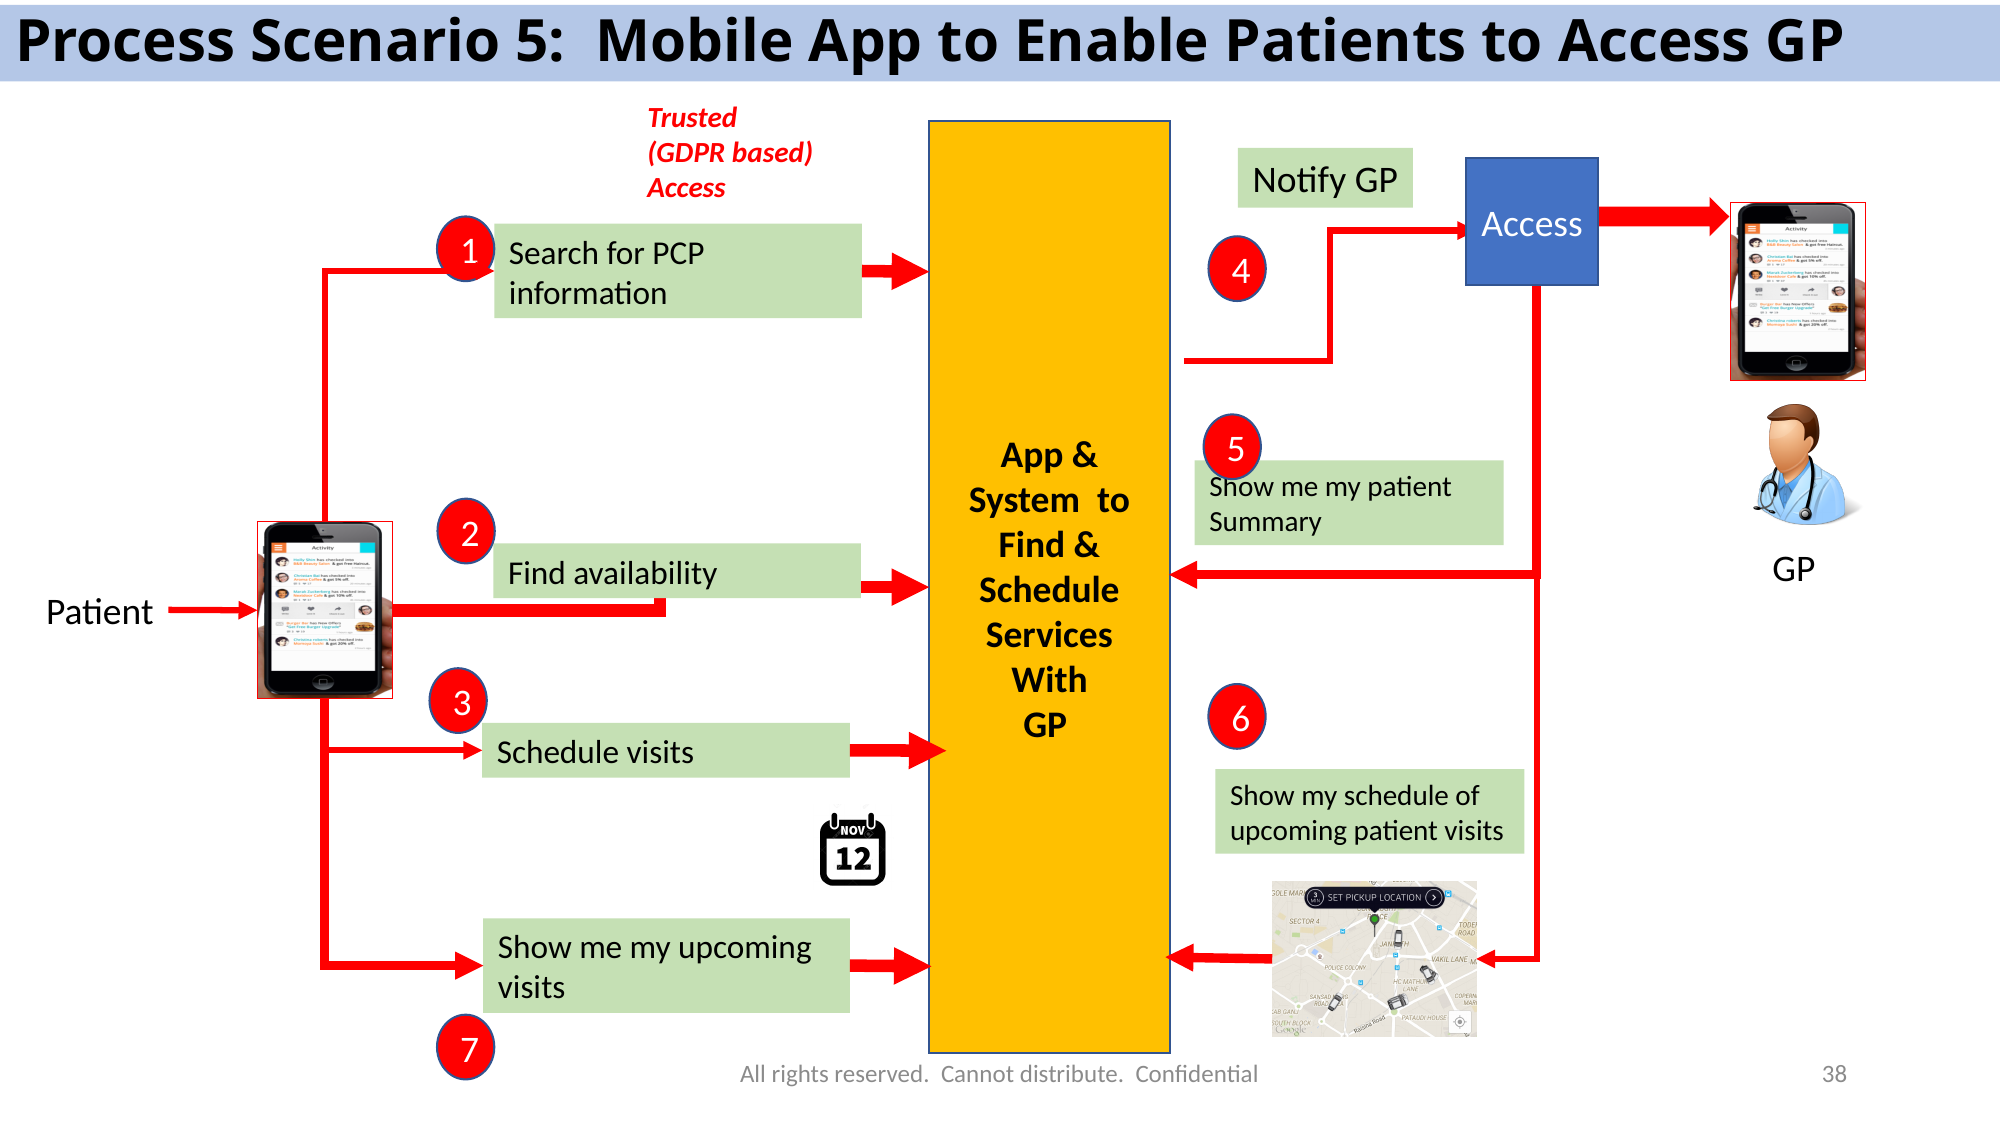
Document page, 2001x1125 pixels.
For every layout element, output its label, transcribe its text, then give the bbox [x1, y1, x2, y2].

text_box 3 [430, 667, 488, 734]
text_box 1 [435, 215, 496, 268]
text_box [1204, 243, 1501, 611]
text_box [1183, 230, 1477, 362]
picture [813, 804, 894, 890]
text_box Access [1465, 157, 1599, 230]
text_box Notify GP [1237, 147, 1413, 208]
text_box Patient [31, 579, 169, 640]
text_box Schedule visits [482, 722, 850, 778]
footer All rights reserved. Cannot distribute. Confidential [662, 1042, 1338, 1103]
text_box 2 [436, 497, 496, 565]
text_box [1476, 230, 1599, 959]
title Process Scenario 5: Mobile App to Enable Patients to Access GP [0, 4, 2000, 82]
text_box Show me my patient Summary [1194, 460, 1204, 546]
picture [1749, 402, 1872, 525]
text_box Trusted (GDPR based) Access [632, 90, 829, 211]
text_box GP [1757, 536, 1831, 597]
text_box App & System to Find & Schedule Services With GP [928, 120, 1171, 1054]
picture [257, 521, 393, 699]
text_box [284, 311, 535, 482]
text_box Show my schedule of upcoming patient visits [1215, 769, 1476, 854]
text_box Show me my upcoming visits [483, 918, 850, 1013]
text_box 6 [1207, 682, 1267, 750]
picture [1730, 202, 1866, 381]
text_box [377, 646, 430, 753]
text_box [270, 753, 538, 912]
slide_number 38 [1412, 1042, 1863, 1103]
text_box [392, 587, 930, 611]
text_box 1 [446, 274, 475, 283]
picture [1272, 881, 1477, 1037]
text_box 7 [435, 1013, 496, 1081]
text_box Search for PCP information [494, 223, 862, 319]
text_box [1599, 194, 1730, 239]
text_box Find availability [493, 543, 861, 587]
